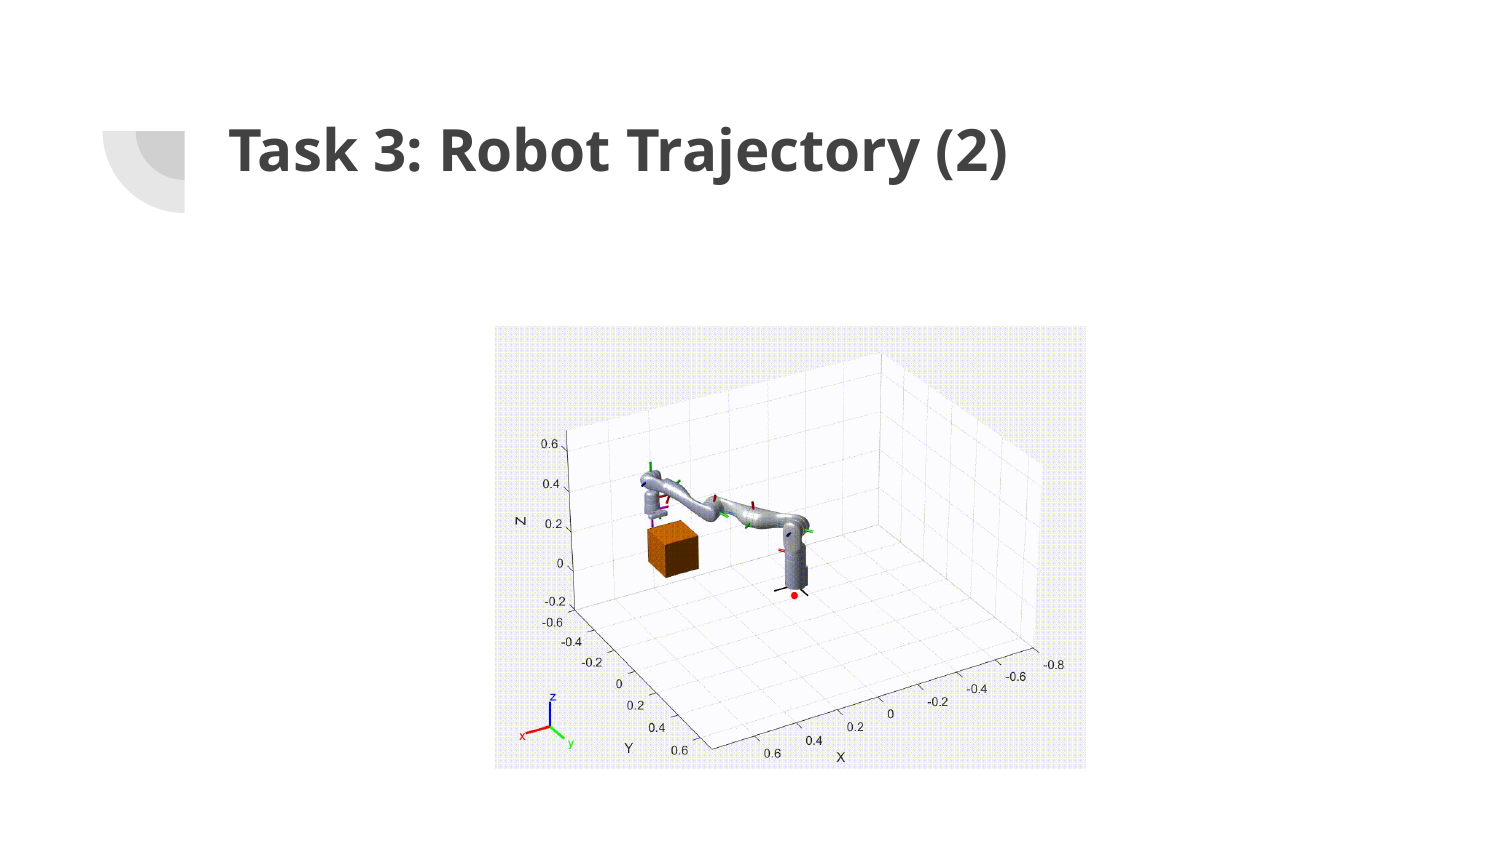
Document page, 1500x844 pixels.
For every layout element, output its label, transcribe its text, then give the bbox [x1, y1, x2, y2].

title Task 3: Robot Trajectory (2) [213, 98, 1368, 263]
picture [494, 326, 1086, 769]
